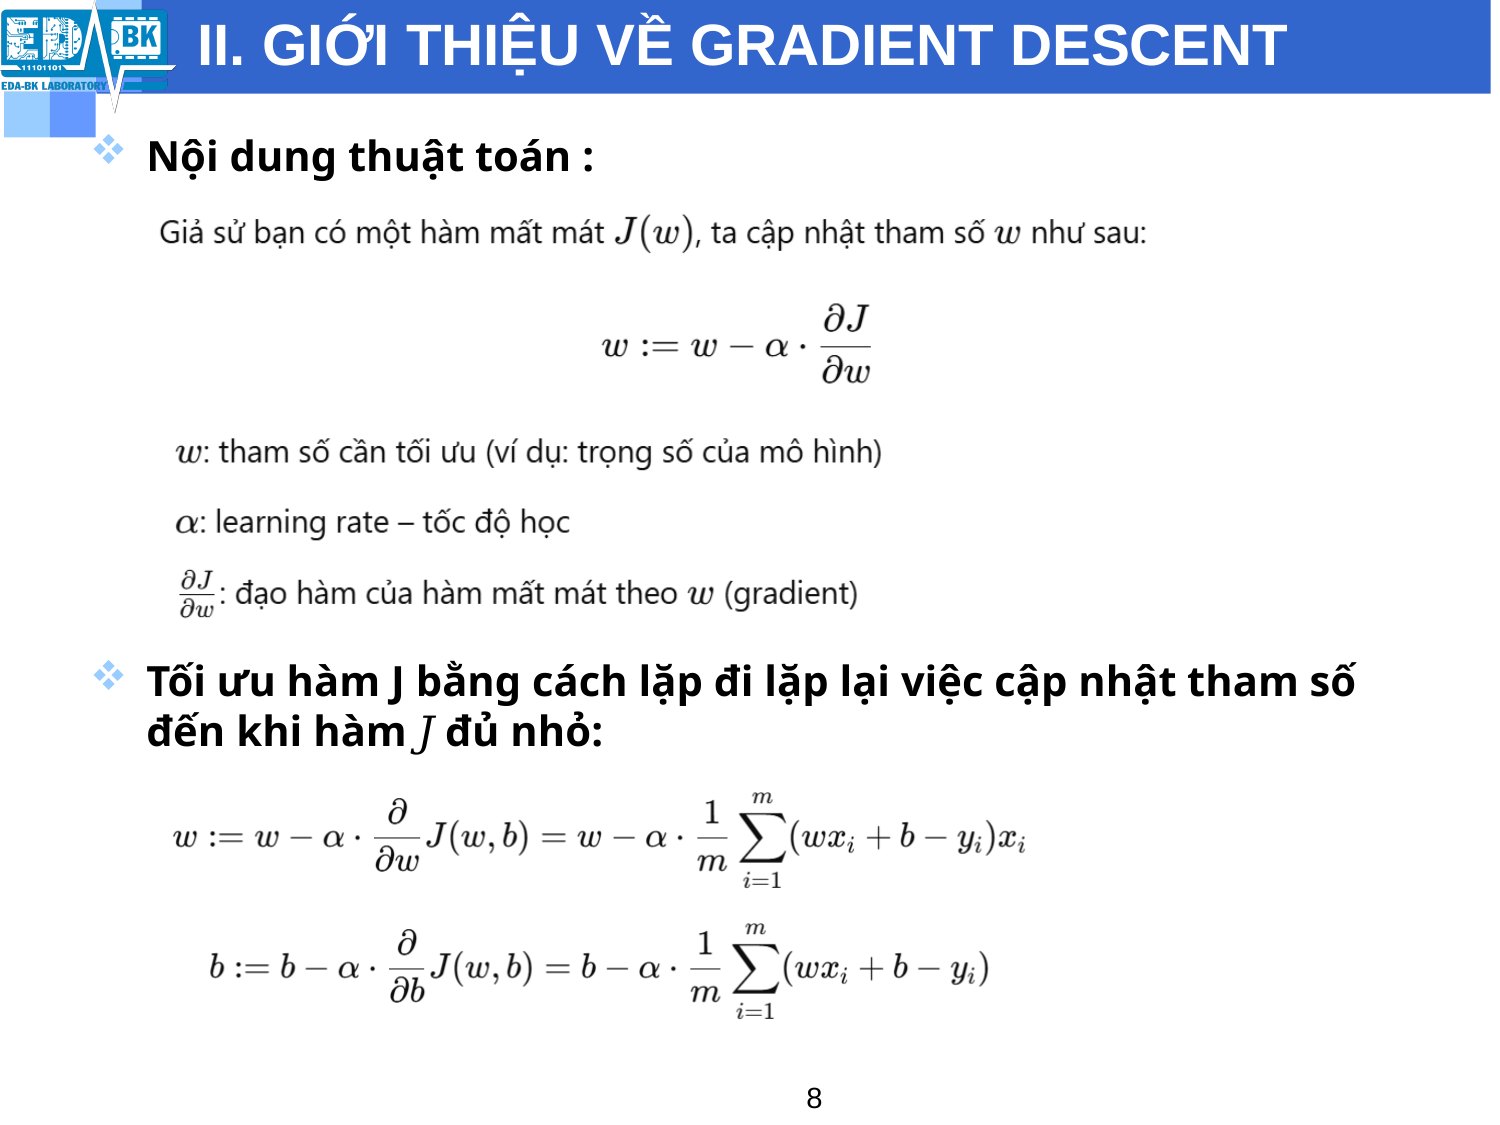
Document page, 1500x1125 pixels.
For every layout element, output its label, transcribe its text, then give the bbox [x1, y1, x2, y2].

picture [150, 195, 1175, 650]
title II. GIỚI THIỆU VỀ GRADIENT DESCENT [182, 10, 1396, 74]
slide_number 8 [487, 1072, 838, 1125]
list Nội dung thuật toán : Tối ưu hàm J bằng cách lặp đi lặp lại việc cập nhật tham số đến khi hàm 𝐽 đủ nhỏ: [75, 122, 1425, 1063]
picture [0, 0, 177, 120]
picture [150, 776, 1089, 1040]
